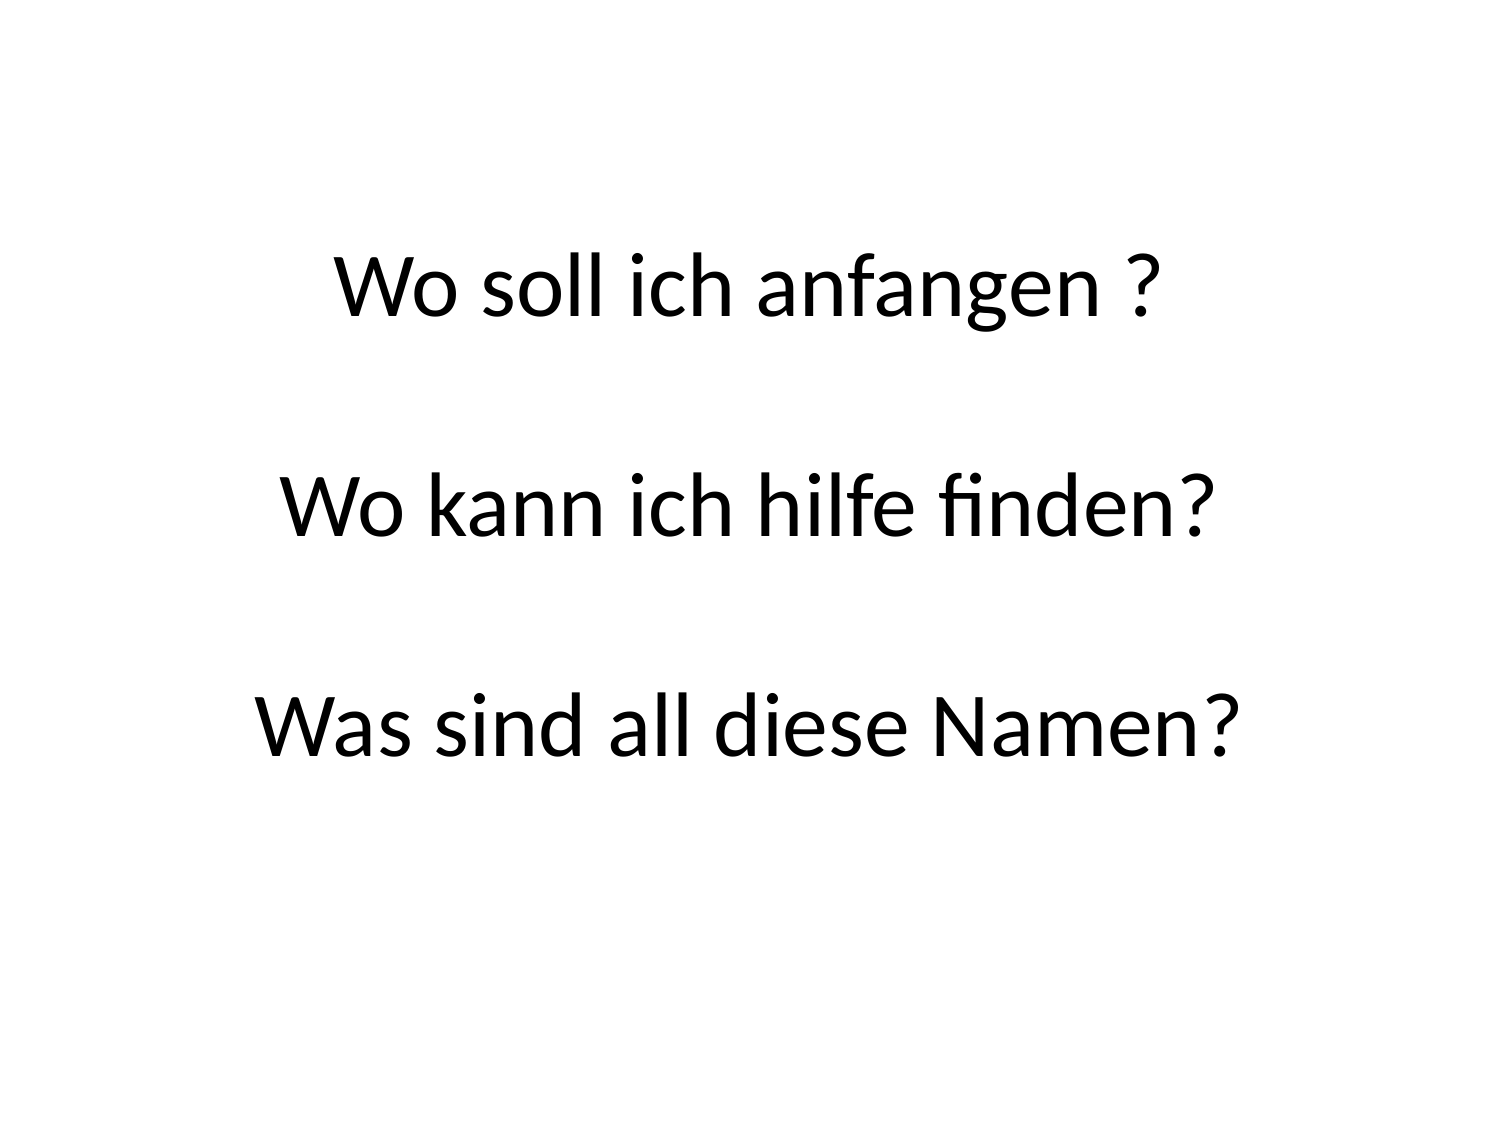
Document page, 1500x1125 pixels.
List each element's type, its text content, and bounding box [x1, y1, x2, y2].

title Wo soll ich anfangen ? Wo kann ich hilfe finden? Was sind all diese Namen? [75, 45, 1425, 954]
